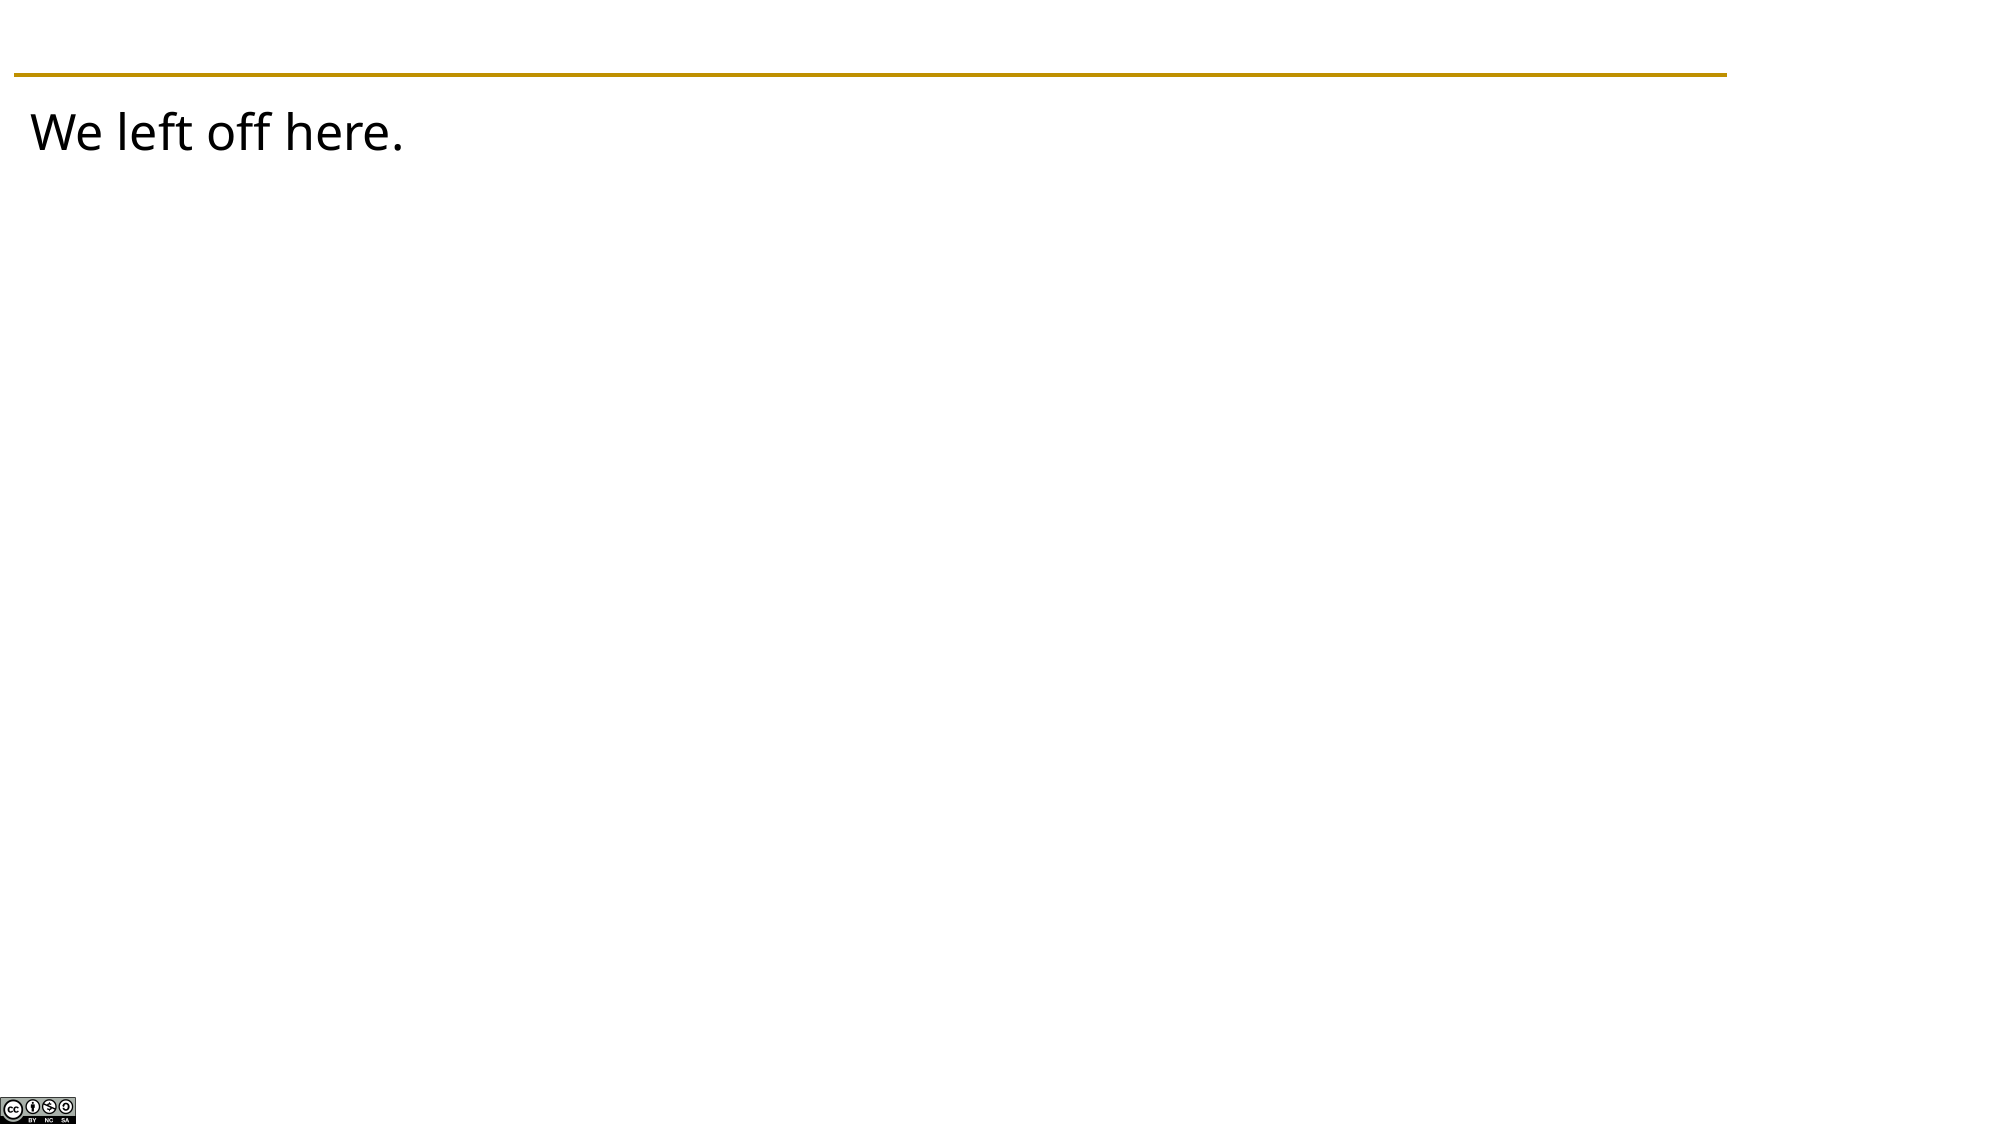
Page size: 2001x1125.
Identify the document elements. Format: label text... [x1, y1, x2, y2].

picture [0, 1097, 76, 1124]
list We left off here. [15, 87, 1900, 1013]
